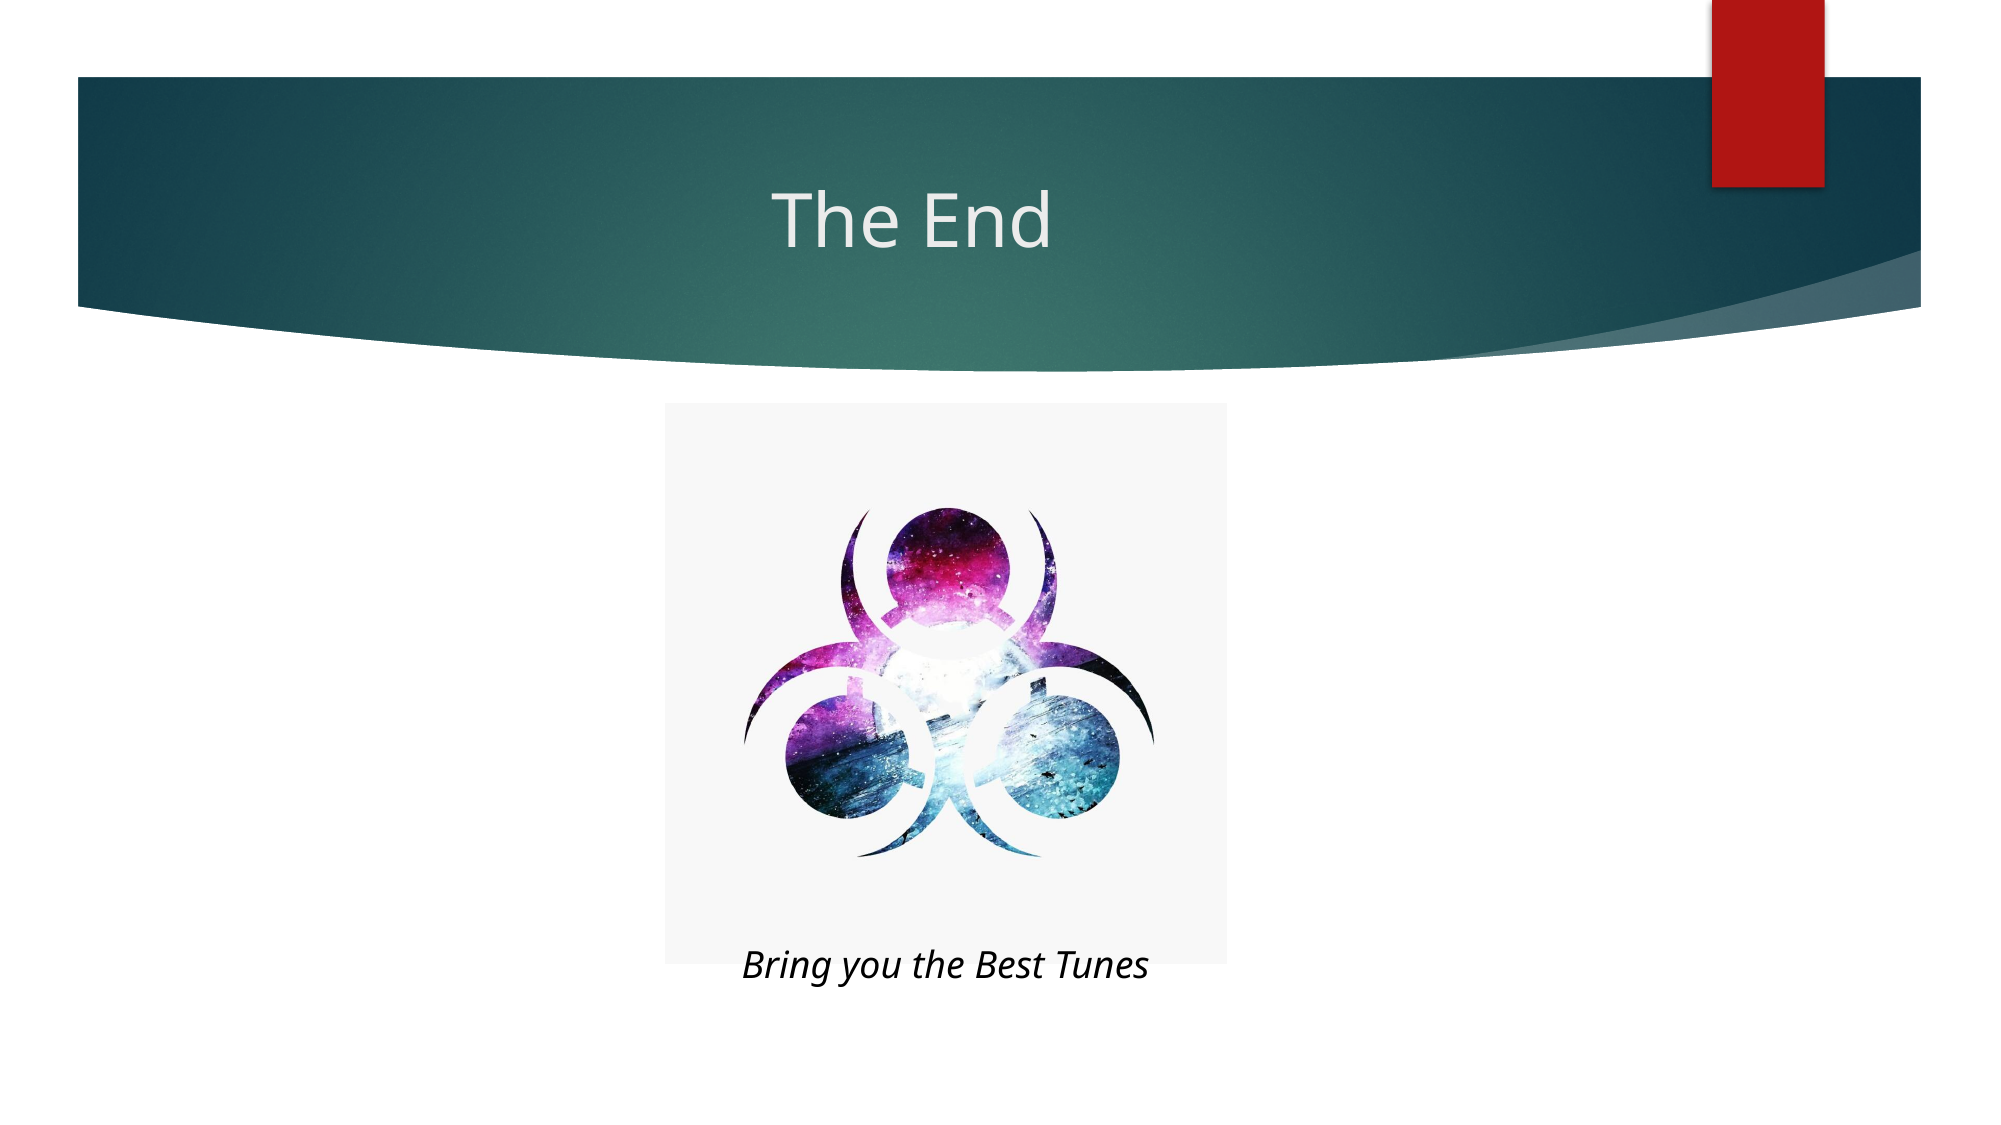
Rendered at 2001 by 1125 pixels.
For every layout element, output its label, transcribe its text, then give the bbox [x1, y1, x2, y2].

title The End [189, 159, 1638, 276]
text_box Bring you the Best Tunes [726, 972, 1165, 993]
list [665, 402, 1227, 964]
